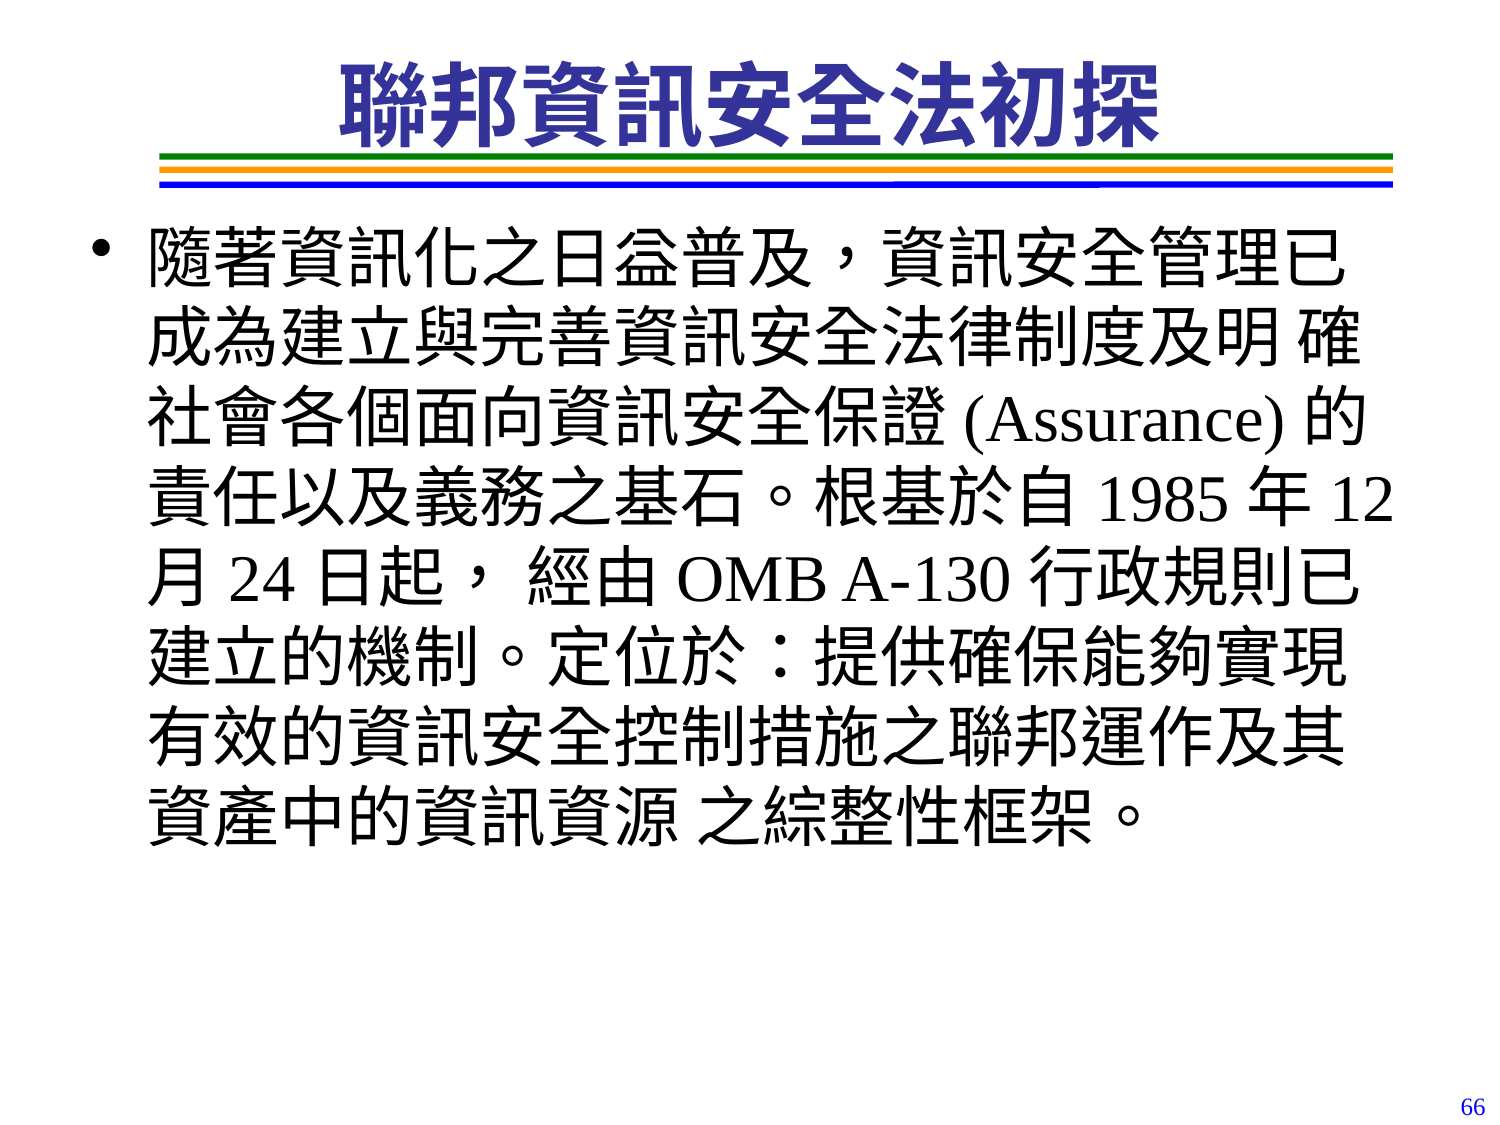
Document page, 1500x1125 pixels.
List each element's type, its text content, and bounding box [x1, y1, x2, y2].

title 聯邦資訊安全法初探 [75, 45, 1425, 161]
slide_number 66 [1150, 1082, 1500, 1119]
list 隨著資訊化之日益普及，資訊安全管理已成為建立與完善資訊安全法律制度及明 確社會各個面向資訊安全保證(Assurance)的責任以及義務之基石。根基於自1985年12月24日起， 經由OMB A-130行政規則已建立的機制。定位於：提供確保能夠實現有效的資訊安全控制措施之聯邦運作及其資產中的資訊資源 之綜整性框架。 [75, 207, 1425, 1005]
